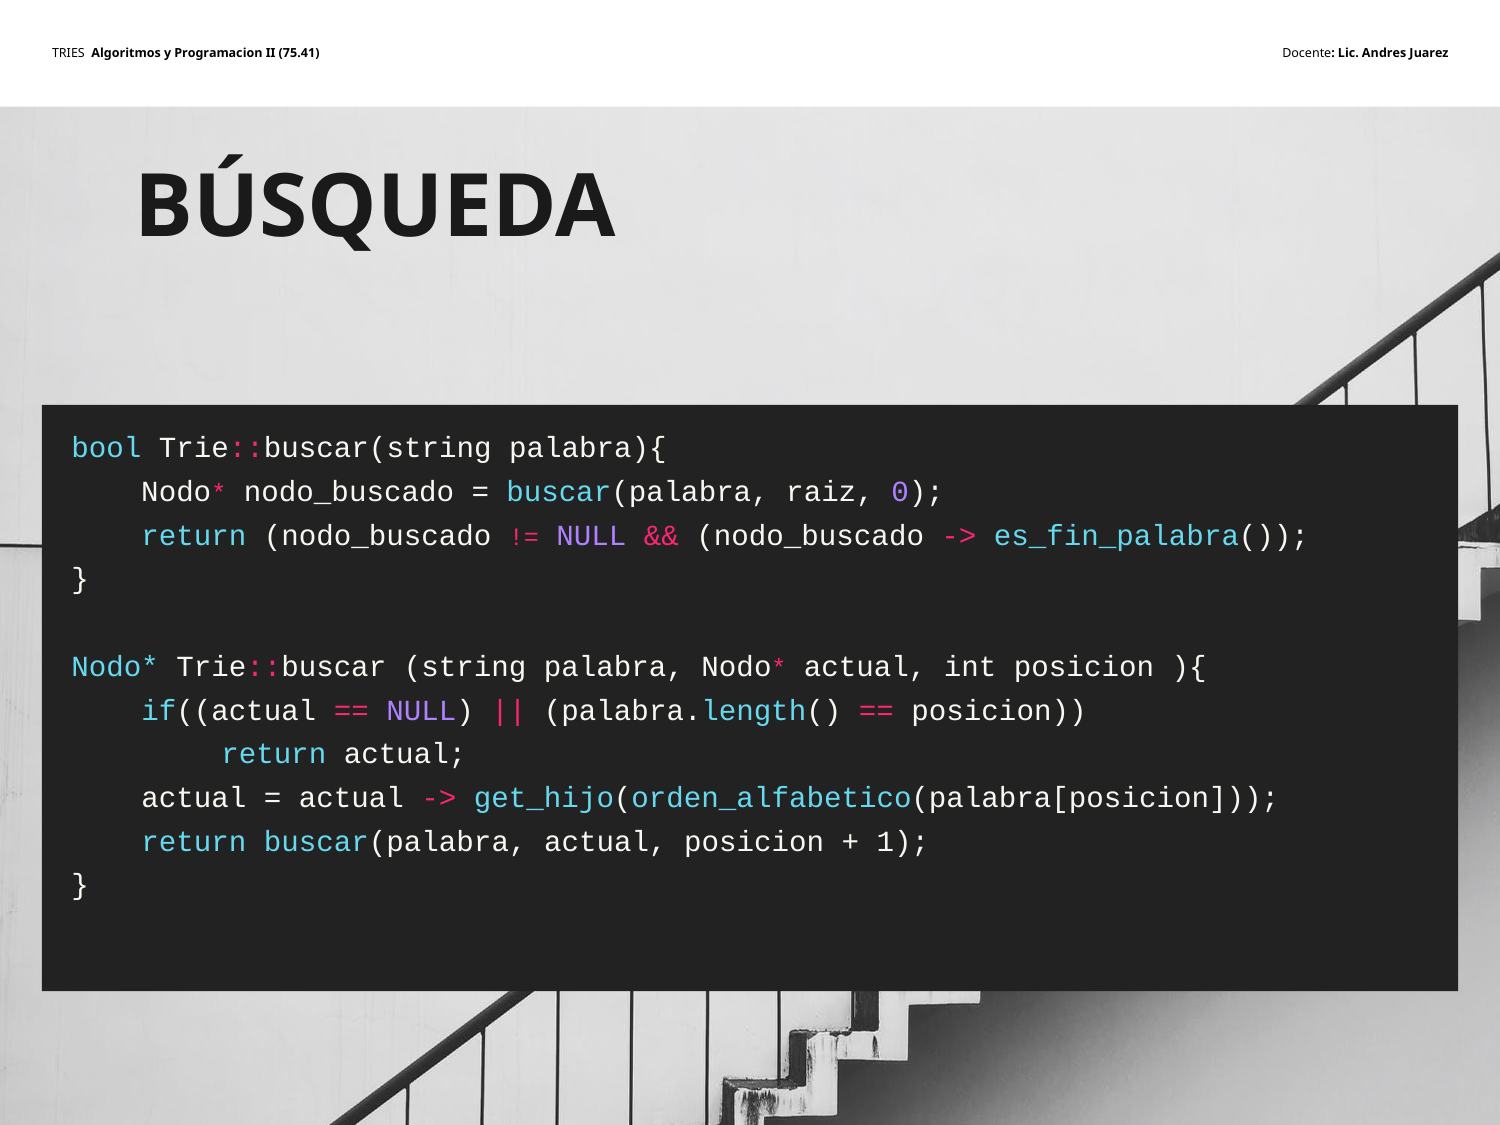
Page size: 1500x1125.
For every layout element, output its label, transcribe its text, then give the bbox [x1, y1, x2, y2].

picture [0, 107, 1500, 1125]
title bool Trie::buscar(string palabra){ Nodo* nodo_buscado = buscar(palabra, raiz, 0); return (nodo_buscado != NULL && (nodo_buscado -> es_fin_palabra()); } Nodo* Trie::buscar (string palabra, Nodo* actual, int posicion ){ if((actual == NULL) || (palabra.length() == posicion)) return actual; actual = actual -> get_hijo(orden_alfabetico(palabra[posicion])); return buscar(palabra, actual, posicion + 1); } [41, 404, 1459, 992]
title BÚSQUEDA [119, 133, 1381, 268]
